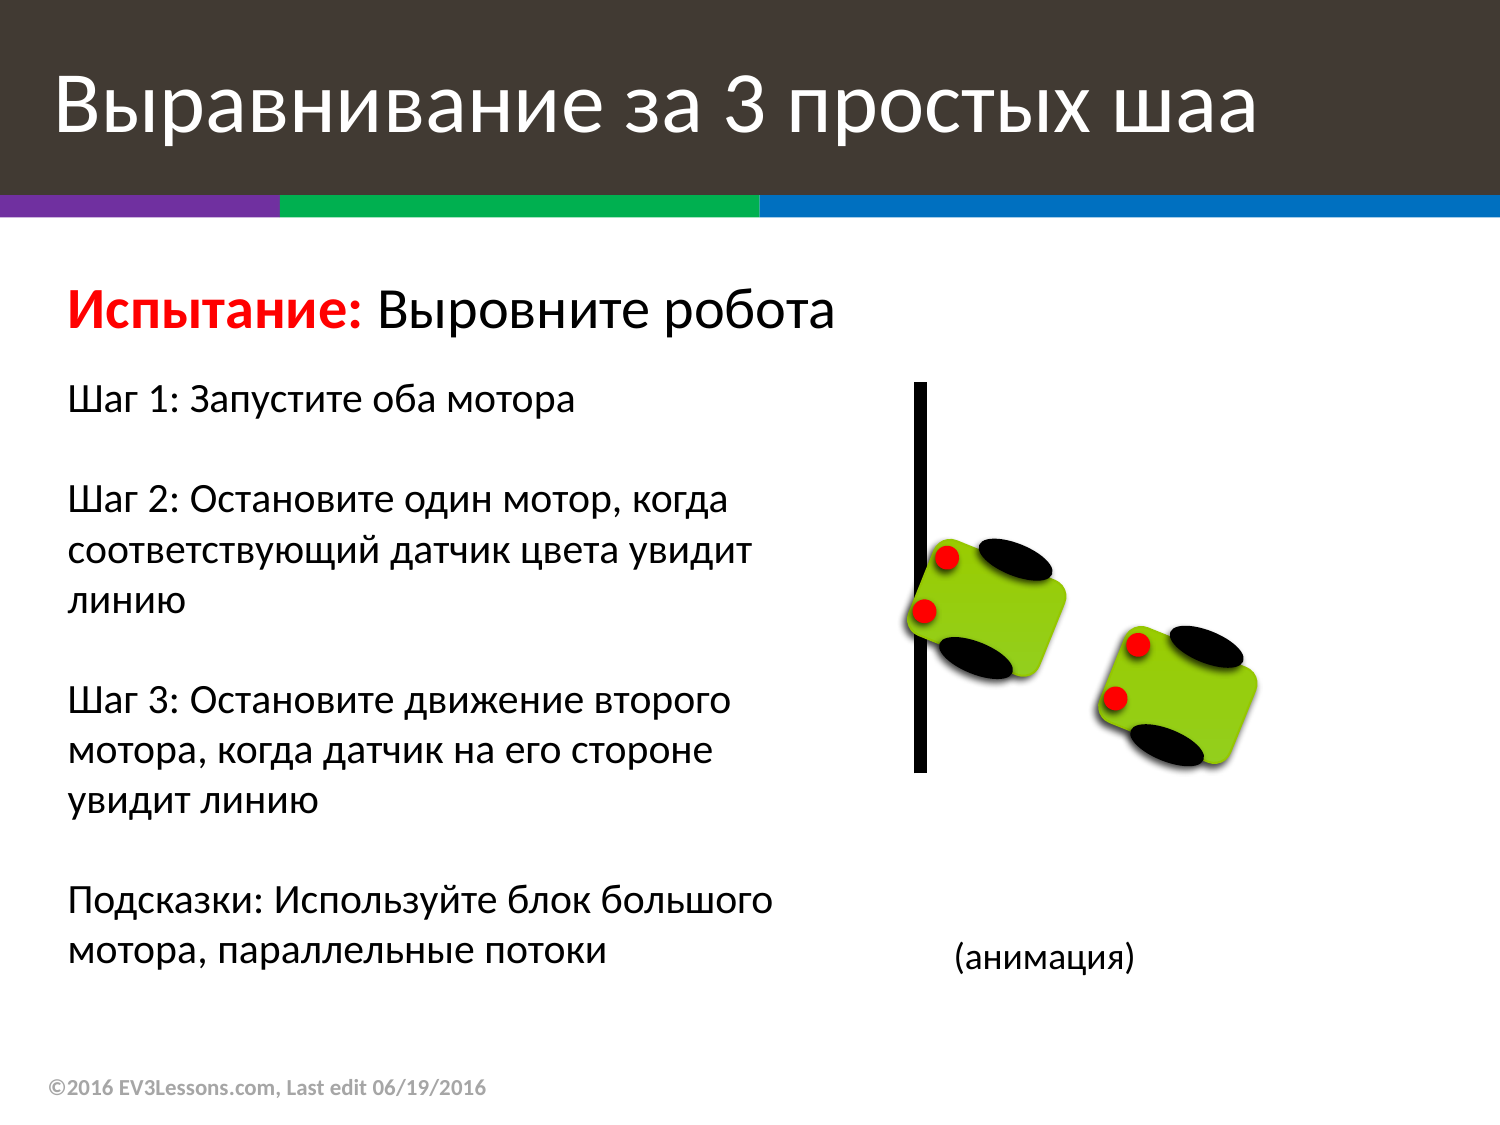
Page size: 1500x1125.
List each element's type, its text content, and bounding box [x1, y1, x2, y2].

list Испытание: Выровните робота [52, 262, 1466, 467]
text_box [917, 536, 1059, 675]
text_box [1108, 624, 1250, 762]
footer ©2016 EV3Lessons.com, Last edit 06/19/2016 [32, 1055, 1038, 1116]
text_box Шаг 1: Запустите оба мотора Шаг 2: Остановите один мотор, когда соответствующий датчик цвета увидит линию Шаг 3: Остановите движение второго мотора, когда датчик на его стороне увидит линию Подсказки: Используйте блок большого мотора, параллельные потоки [52, 363, 848, 979]
title Выравнивание за 3 простых шаа [0, 0, 1500, 195]
text_box (анимация) [938, 924, 1386, 985]
